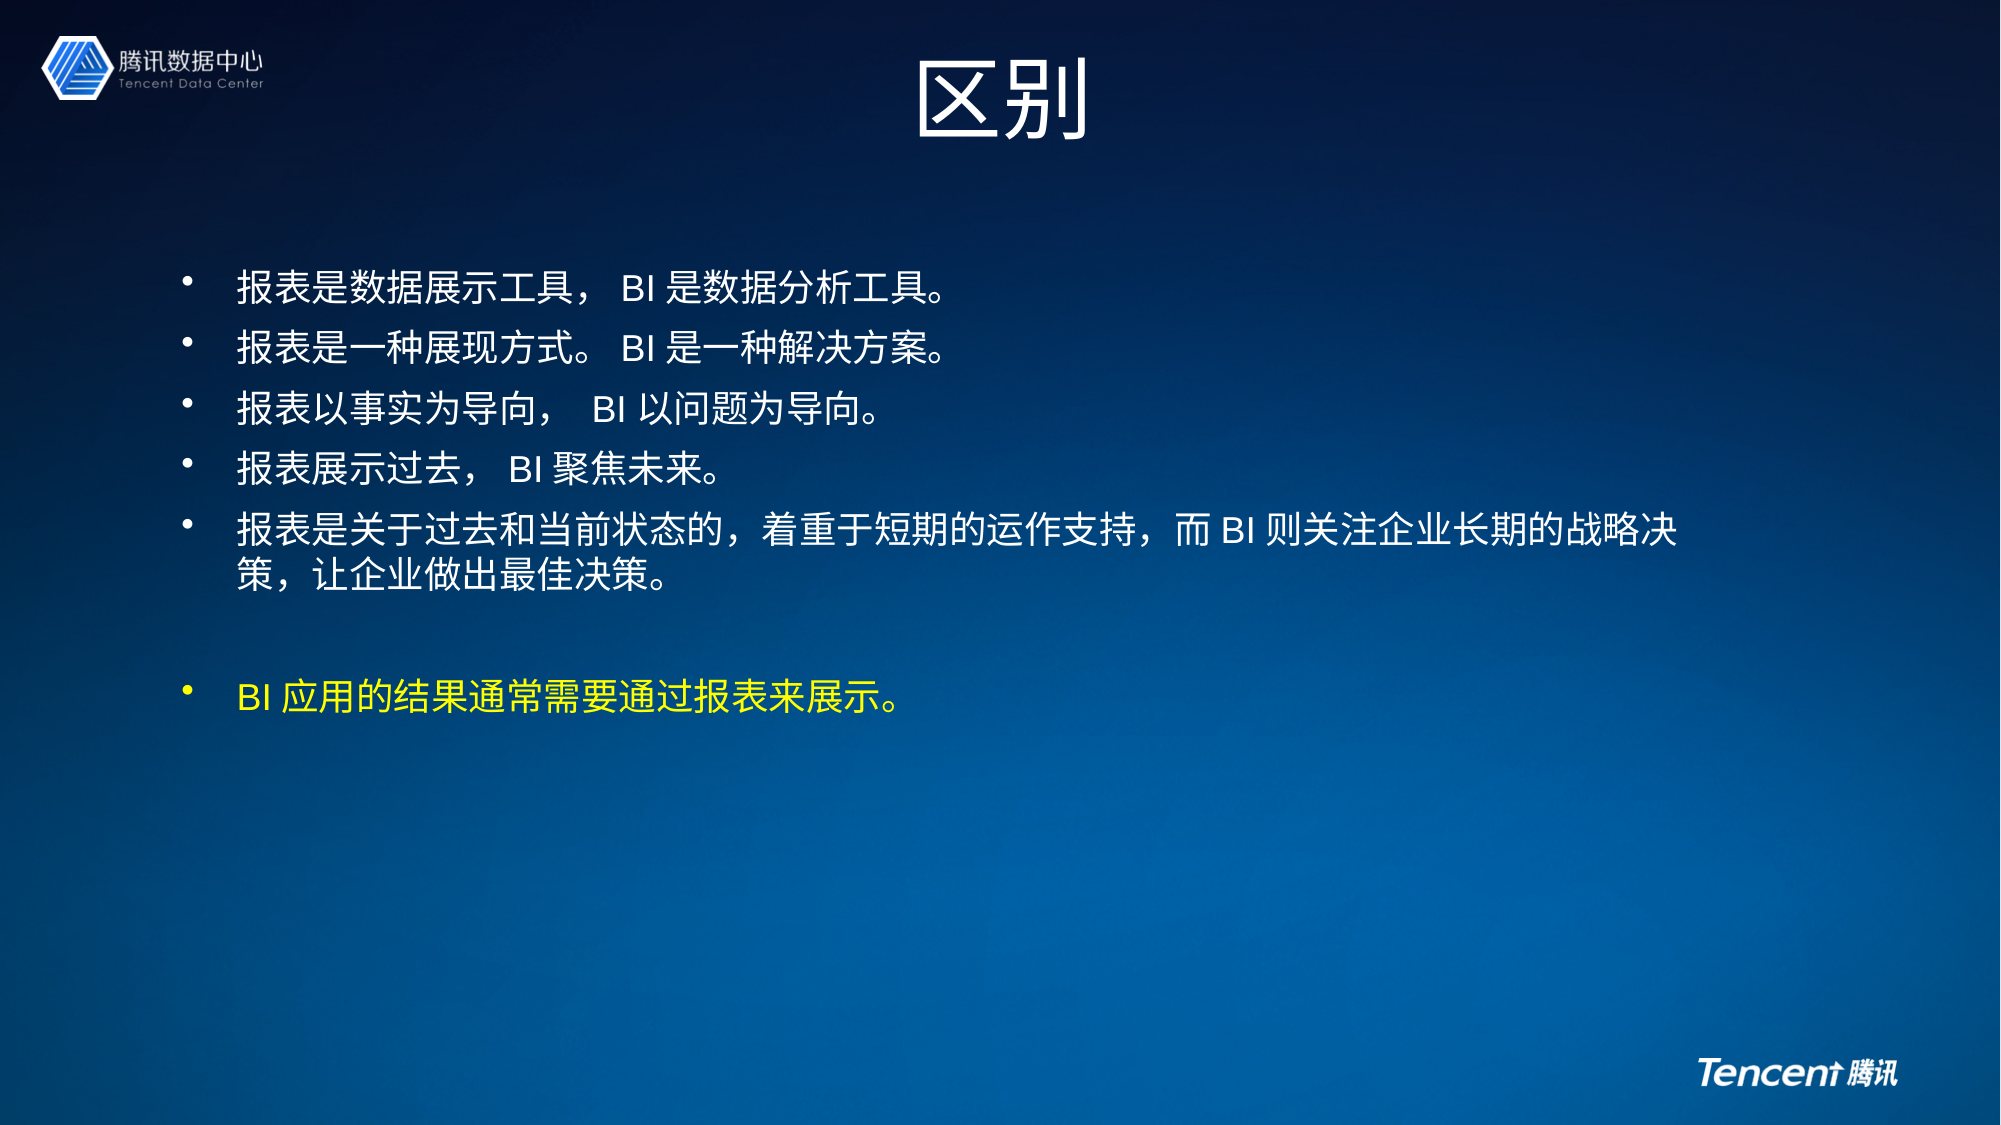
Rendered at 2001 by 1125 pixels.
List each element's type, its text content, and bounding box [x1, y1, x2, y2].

list 报表是数据展示工具，BI是数据分析工具。 报表是一种展现方式。BI是一种解决方案。 报表以事实为导向， BI以问题为导向。 报表展示过去，BI聚焦未来。 报表是关于过去和当前状态的，着重于短期的运作支持，而BI则关注企业长期的战略决策，让企业做出最佳决策。 BI应用的结果通常需要通过报表来展示。 [159, 241, 1720, 988]
title 区别 [100, 0, 1904, 192]
picture [0, 0, 2001, 1125]
